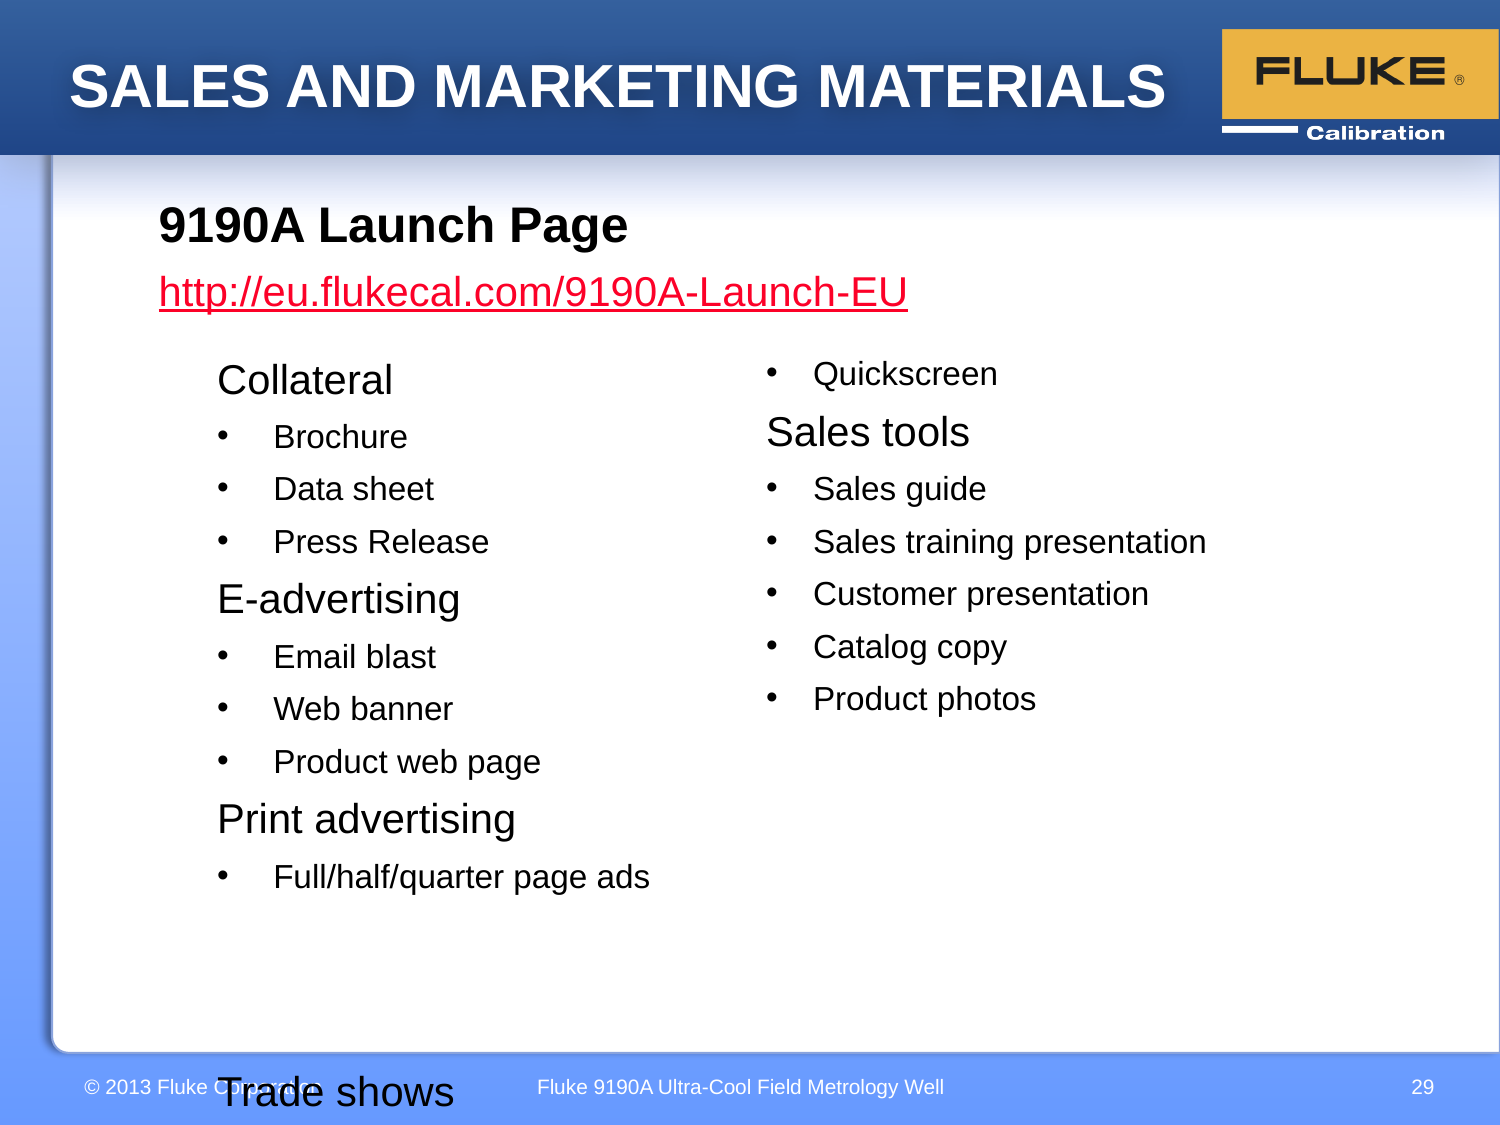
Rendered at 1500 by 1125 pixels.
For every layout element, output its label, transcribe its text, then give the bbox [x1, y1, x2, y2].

title Sales and Marketing Materials [54, 37, 1217, 128]
text_box Collateral Brochure Data sheet Press Release E-advertising Email blast Web banner Product web page Print advertising Full/half/quarter page ads Trade shows Quickscreen Sales tools Sales guide Sales training presentation Customer presentation Catalog copy Product photos [202, 345, 1331, 1125]
picture [1222, 27, 1500, 140]
text_box 9190A Launch Page http://eu.flukecal.com/9190A-Launch-EU [143, 185, 1075, 323]
